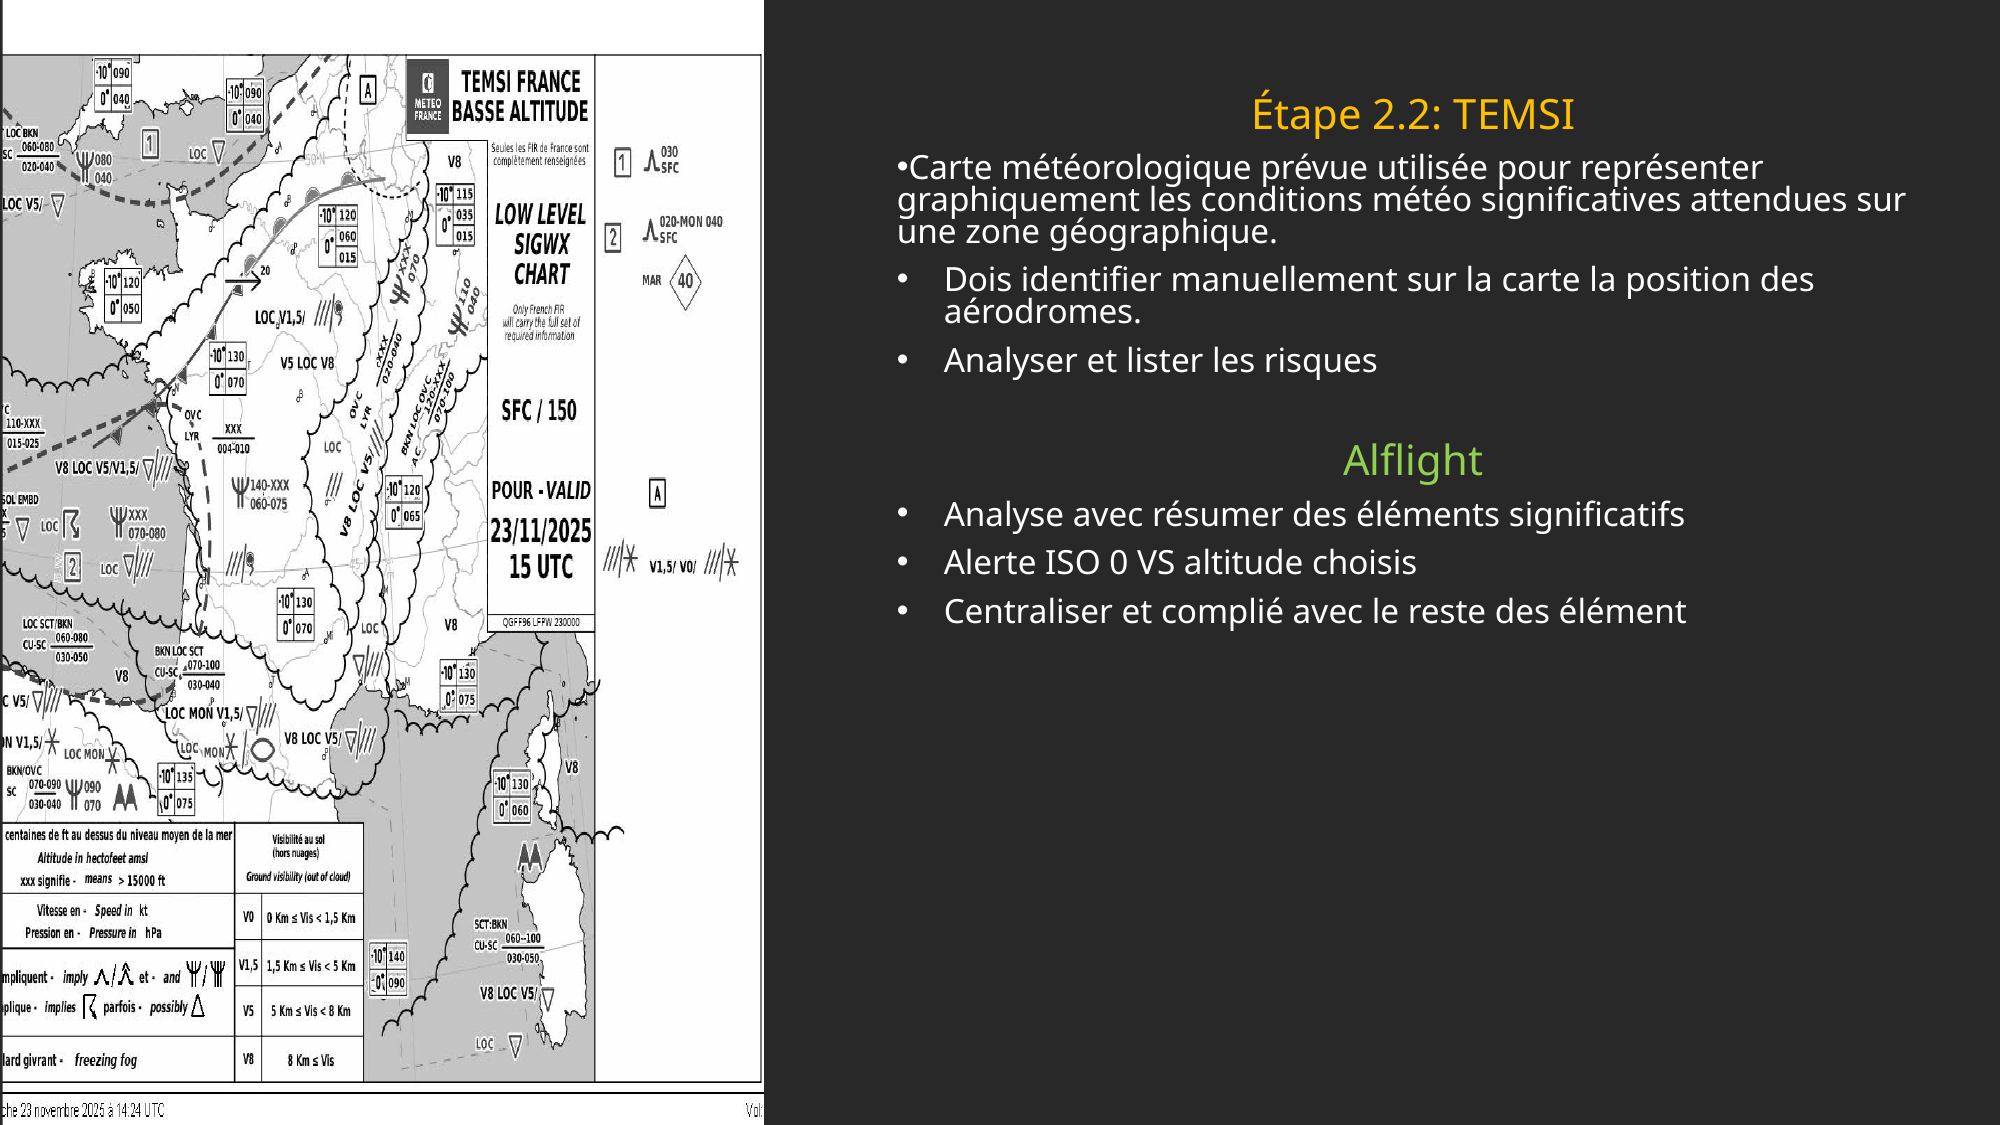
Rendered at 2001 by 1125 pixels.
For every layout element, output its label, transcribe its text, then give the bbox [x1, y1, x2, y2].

picture [2, 0, 764, 1125]
text_box Étape 2.2: TEMSI Carte météorologique prévue utilisée pour représenter graphiquement les conditions météo significatives attendues sur une zone géographique. Dois identifier manuellement sur la carte la position des aérodromes. Analyser et lister les risques Alflight Analyse avec résumer des éléments significatifs Alerte ISO 0 VS altitude choisis Centraliser et complié avec le reste des élément [881, 89, 1945, 1035]
